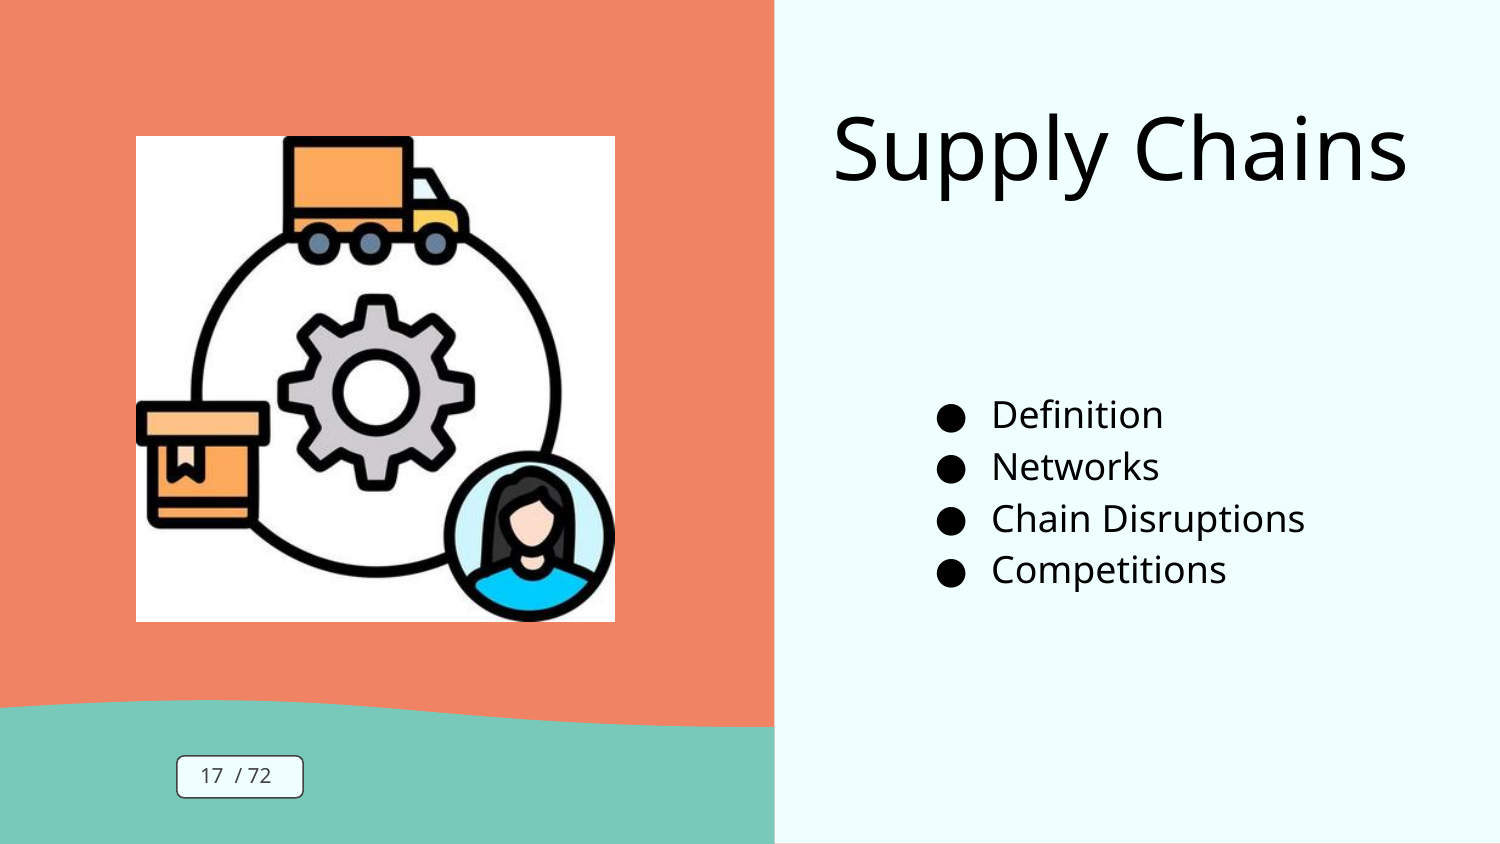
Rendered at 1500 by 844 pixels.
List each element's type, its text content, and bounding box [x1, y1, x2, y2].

slide_number ‹#› / 72 [184, 757, 296, 797]
list Definition Networks Chain Disruptions Competitions [901, 250, 1475, 725]
picture [136, 136, 615, 622]
title Supply Chains [817, 24, 1482, 268]
